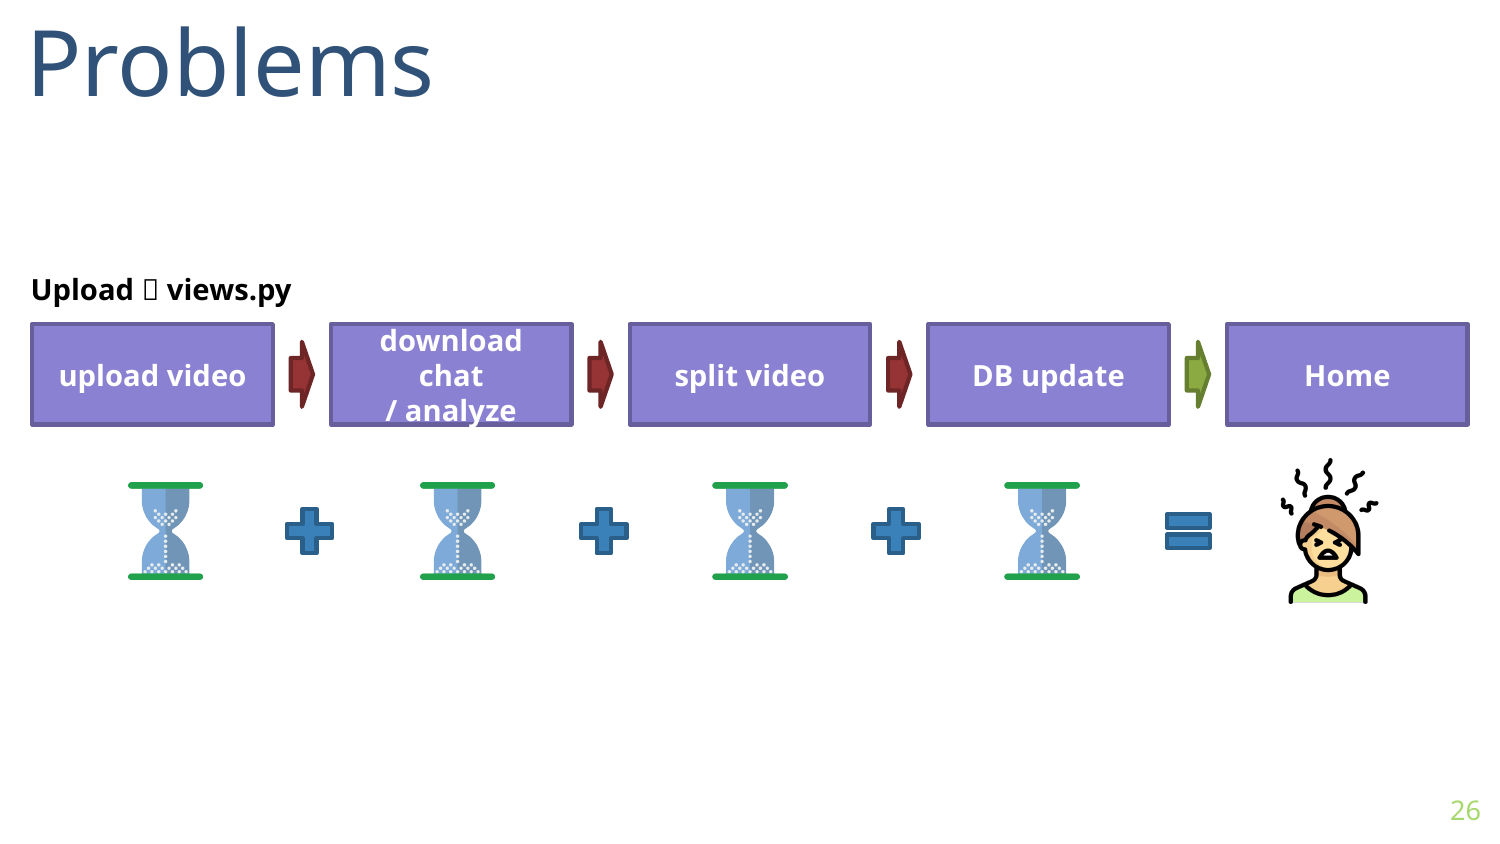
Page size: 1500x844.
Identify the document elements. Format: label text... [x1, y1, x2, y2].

picture [700, 482, 800, 580]
text_box [1165, 512, 1212, 530]
slide_number 26 [1391, 779, 1482, 844]
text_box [31, 323, 1468, 425]
text_box [285, 507, 334, 555]
picture [115, 482, 215, 580]
text_box [579, 507, 629, 555]
text_box [871, 507, 921, 555]
picture [992, 482, 1092, 580]
text_box Problems [26, 8, 1500, 115]
picture [1255, 458, 1404, 604]
picture [407, 482, 508, 580]
text_box Upload  views.py [15, 264, 322, 314]
text_box [1165, 532, 1212, 550]
